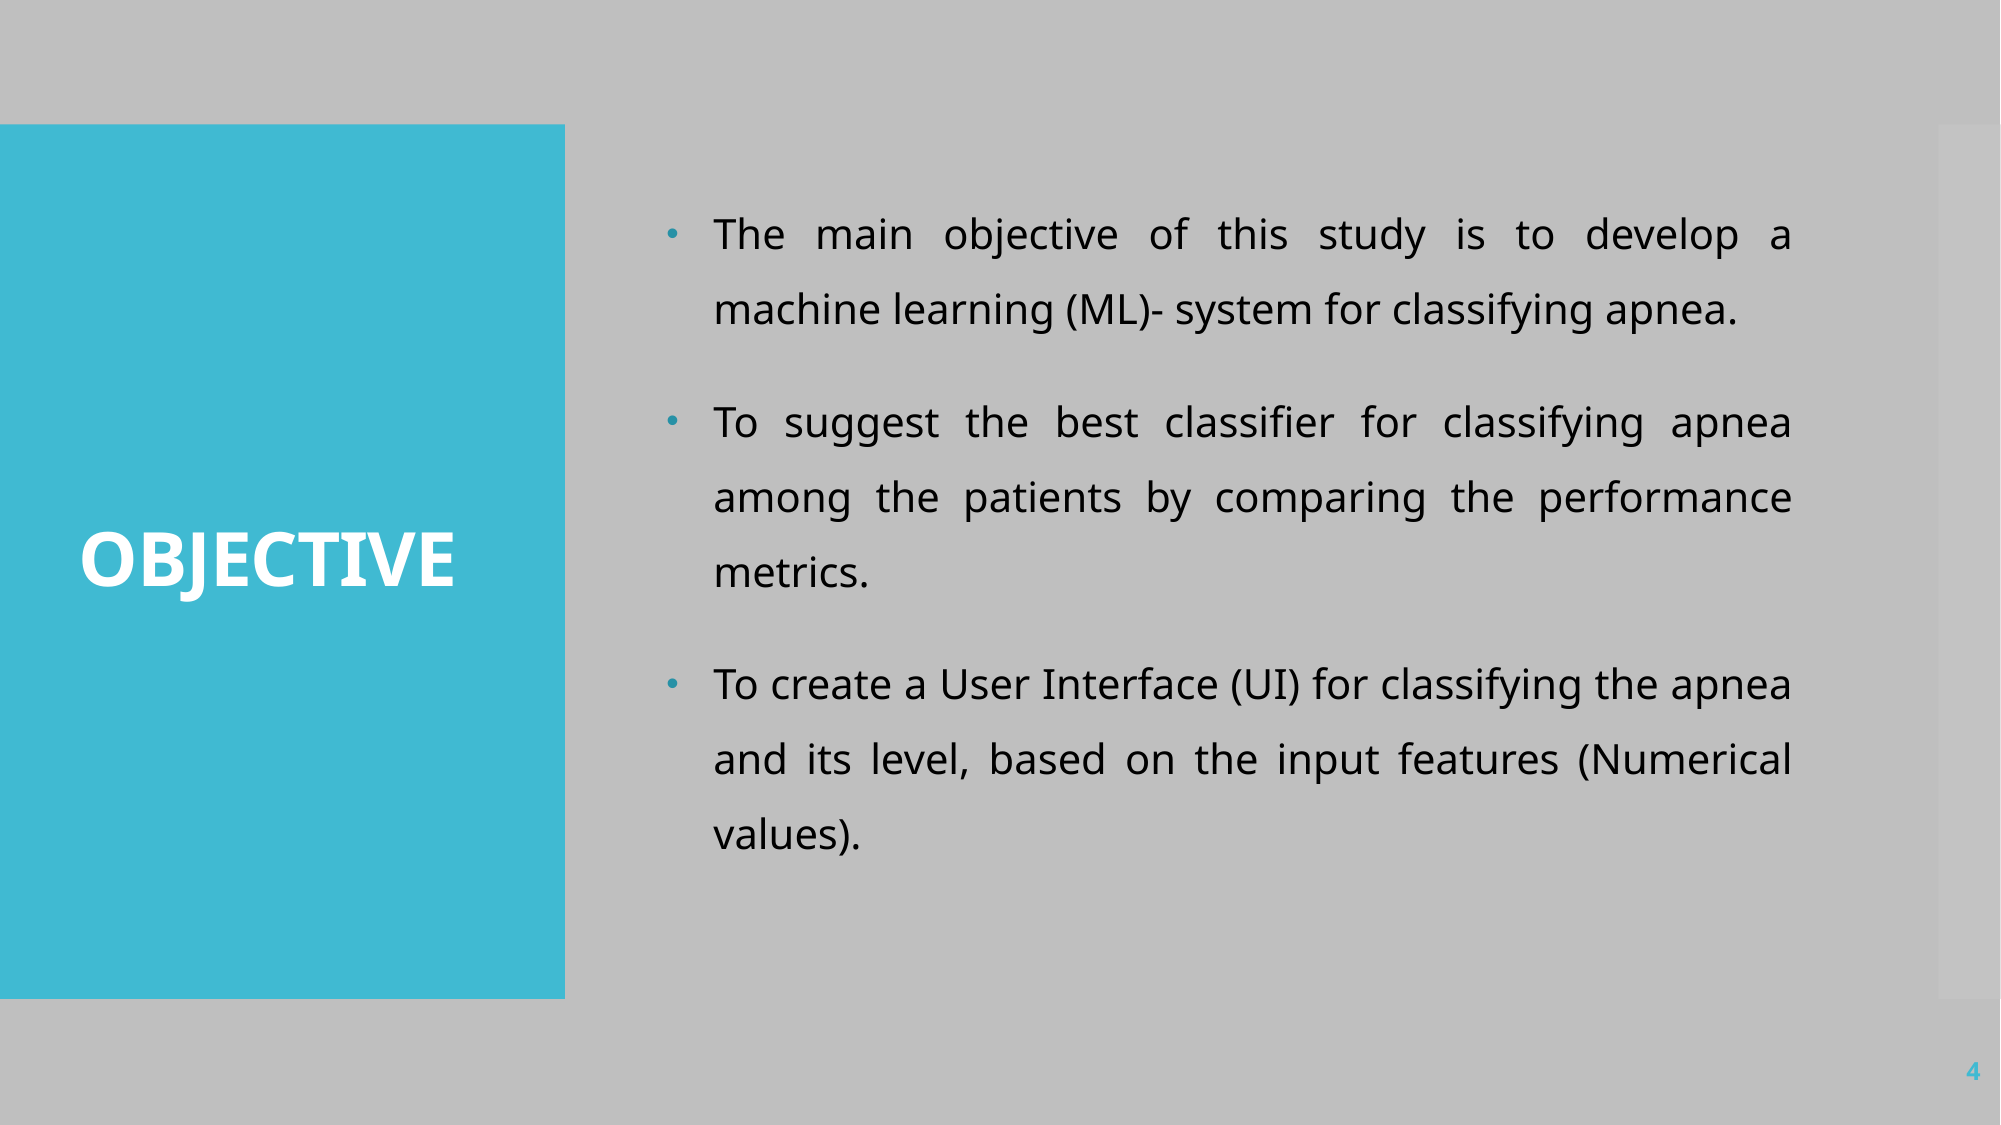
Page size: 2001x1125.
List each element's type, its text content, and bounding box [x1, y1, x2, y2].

title OBJECTIVE [26, 184, 510, 940]
slide_number 4 [1744, 1042, 1996, 1103]
list The main objective of this study is to develop a machine learning (ML)- system for classifying apnea. To suggest the best classifier for classifying apnea among the patients by comparing the performance metrics. To create a User Interface (UI) for classifying the apnea and its level, based on the input features (Numerical values). [608, 141, 1809, 982]
